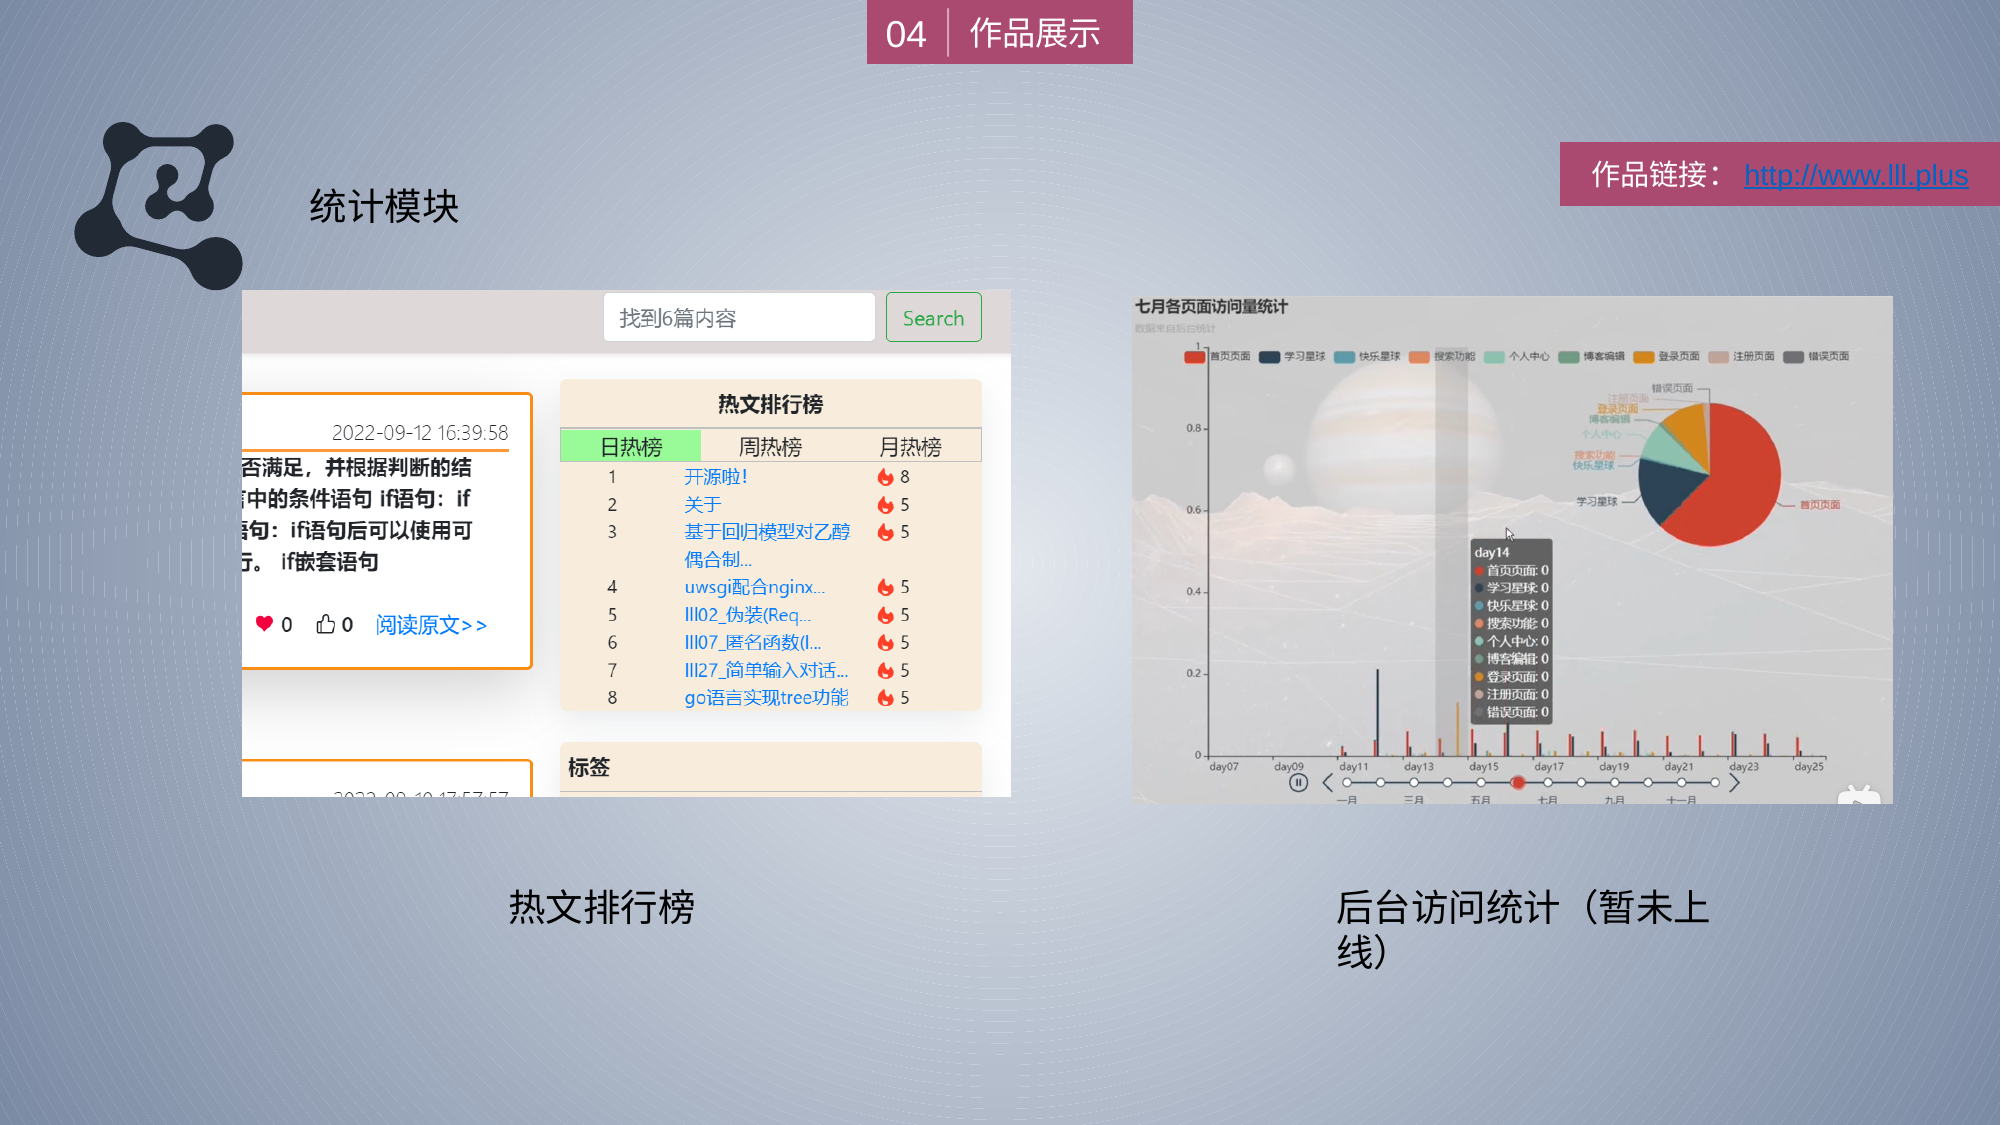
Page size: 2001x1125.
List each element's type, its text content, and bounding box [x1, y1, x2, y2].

text_box 统计模块 [295, 175, 962, 236]
picture [242, 290, 1011, 797]
picture [1132, 296, 1893, 804]
text_box [74, 122, 243, 291]
text_box 后台访问统计（暂未上线） [1321, 876, 1789, 982]
text_box 热文排行榜 [493, 876, 728, 937]
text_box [1560, 142, 2000, 206]
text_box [867, 0, 1133, 63]
